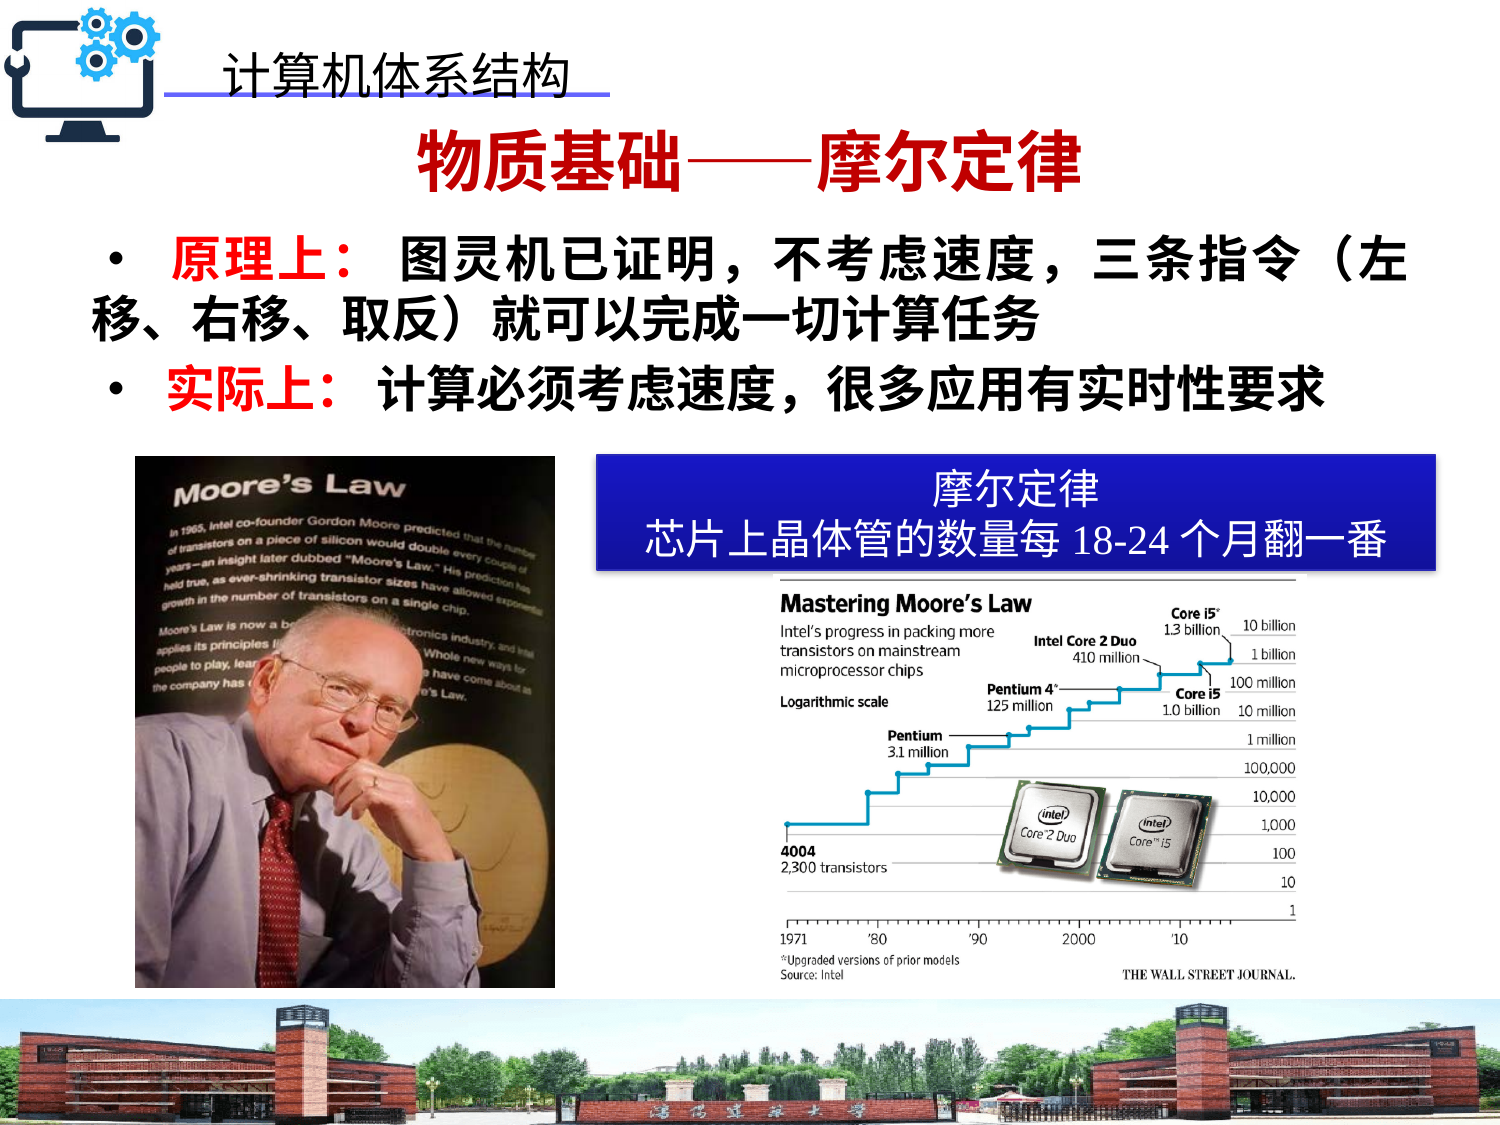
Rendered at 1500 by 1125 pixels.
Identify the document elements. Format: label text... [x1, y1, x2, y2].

picture [564, 87, 610, 97]
picture [516, 87, 531, 97]
picture [343, 87, 360, 97]
picture [256, 87, 284, 97]
picture [369, 87, 379, 97]
picture [773, 574, 1307, 996]
picture [383, 87, 400, 97]
picture [281, 90, 303, 97]
picture [231, 87, 252, 97]
picture [0, 0, 231, 149]
picture [336, 87, 343, 97]
picture [0, 999, 1500, 1125]
text_box 摩尔定律 芯片上晶体管的数量每18-24个月翻一番 [596, 454, 1436, 571]
picture [135, 455, 555, 988]
picture [498, 87, 512, 92]
picture [535, 87, 563, 97]
picture [404, 87, 445, 97]
picture [307, 87, 332, 97]
picture [447, 87, 494, 97]
list • 原理上： 图灵机已证明，不考虑速度，三条指令（左移、右移、取反）就可以完成一切计算任务 • 实际上： 计算必须考虑速度，很多应用有实时性要求 [76, 219, 1424, 705]
title 物质基础——摩尔定律 [112, 99, 1388, 219]
